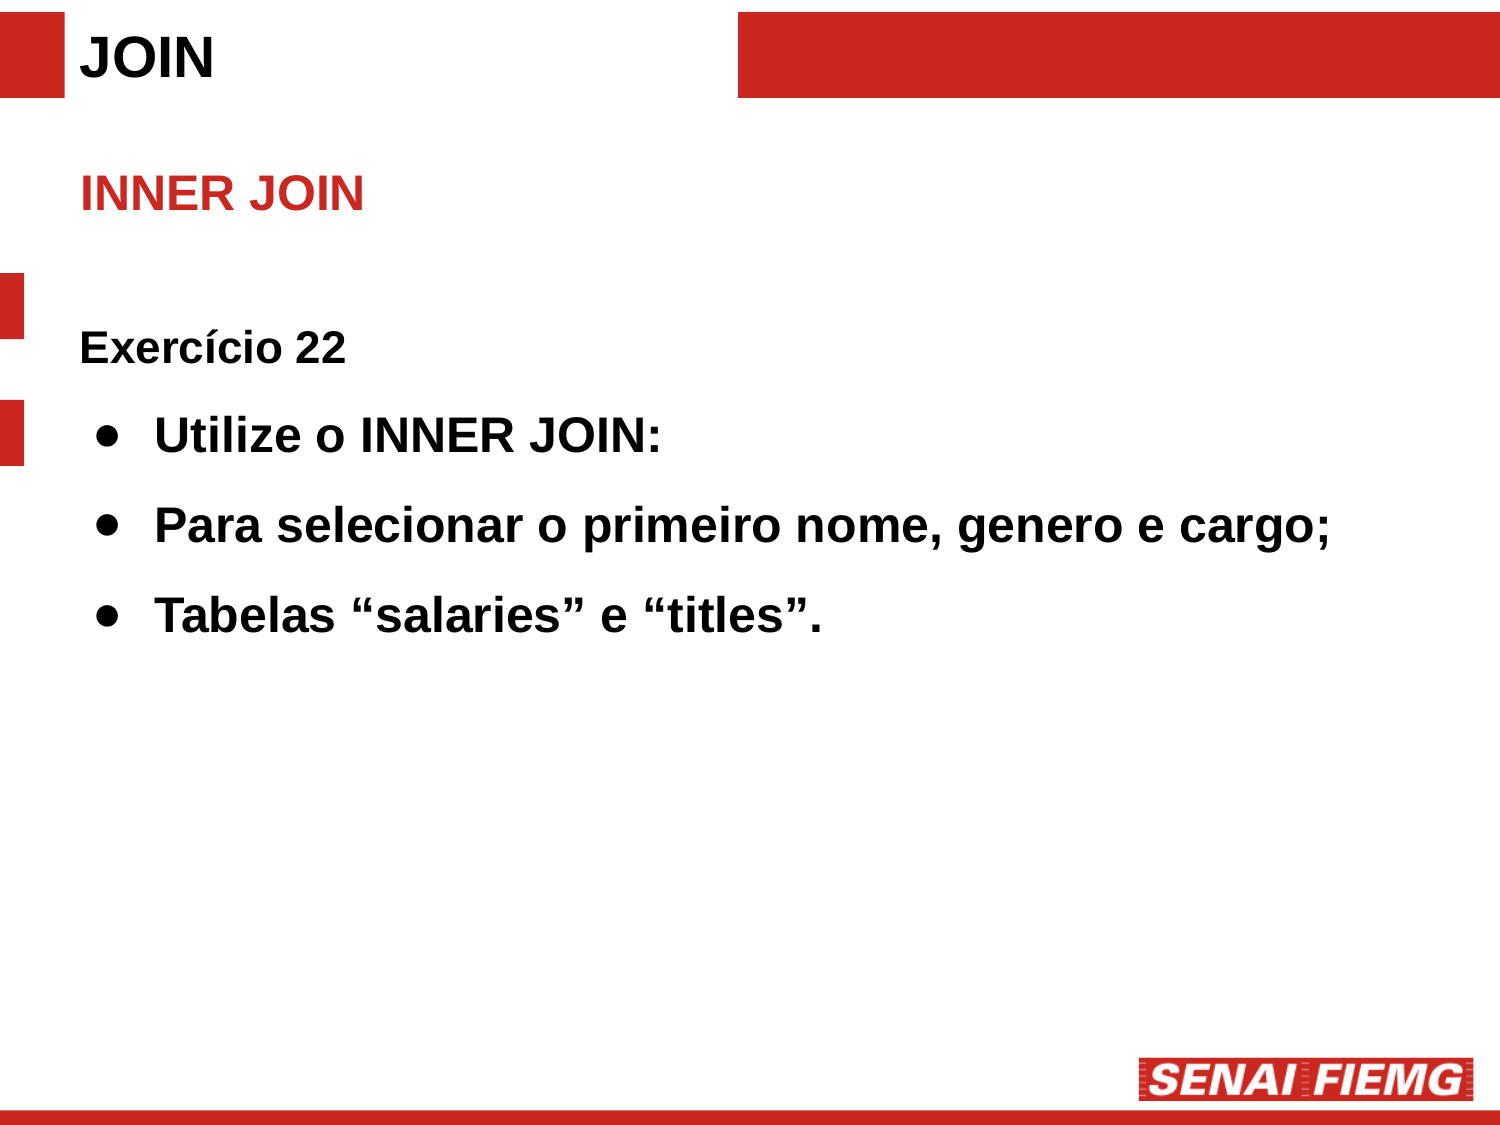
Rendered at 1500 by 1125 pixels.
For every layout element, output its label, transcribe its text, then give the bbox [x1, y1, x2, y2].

picture [1131, 1047, 1500, 1125]
text_box [0, 273, 25, 340]
text_box [0, 12, 65, 98]
text_box [738, 12, 1500, 98]
text_box [0, 399, 25, 466]
text_box INNER JOIN [65, 152, 1436, 229]
text_box Exercício 22 Utilize o INNER JOIN: Para selecionar o primeiro nome, genero e cargo; Tabelas “salaries” e “titles”. [64, 282, 1435, 962]
text_box JOIN [65, 12, 738, 98]
text_box [0, 1110, 1126, 1125]
